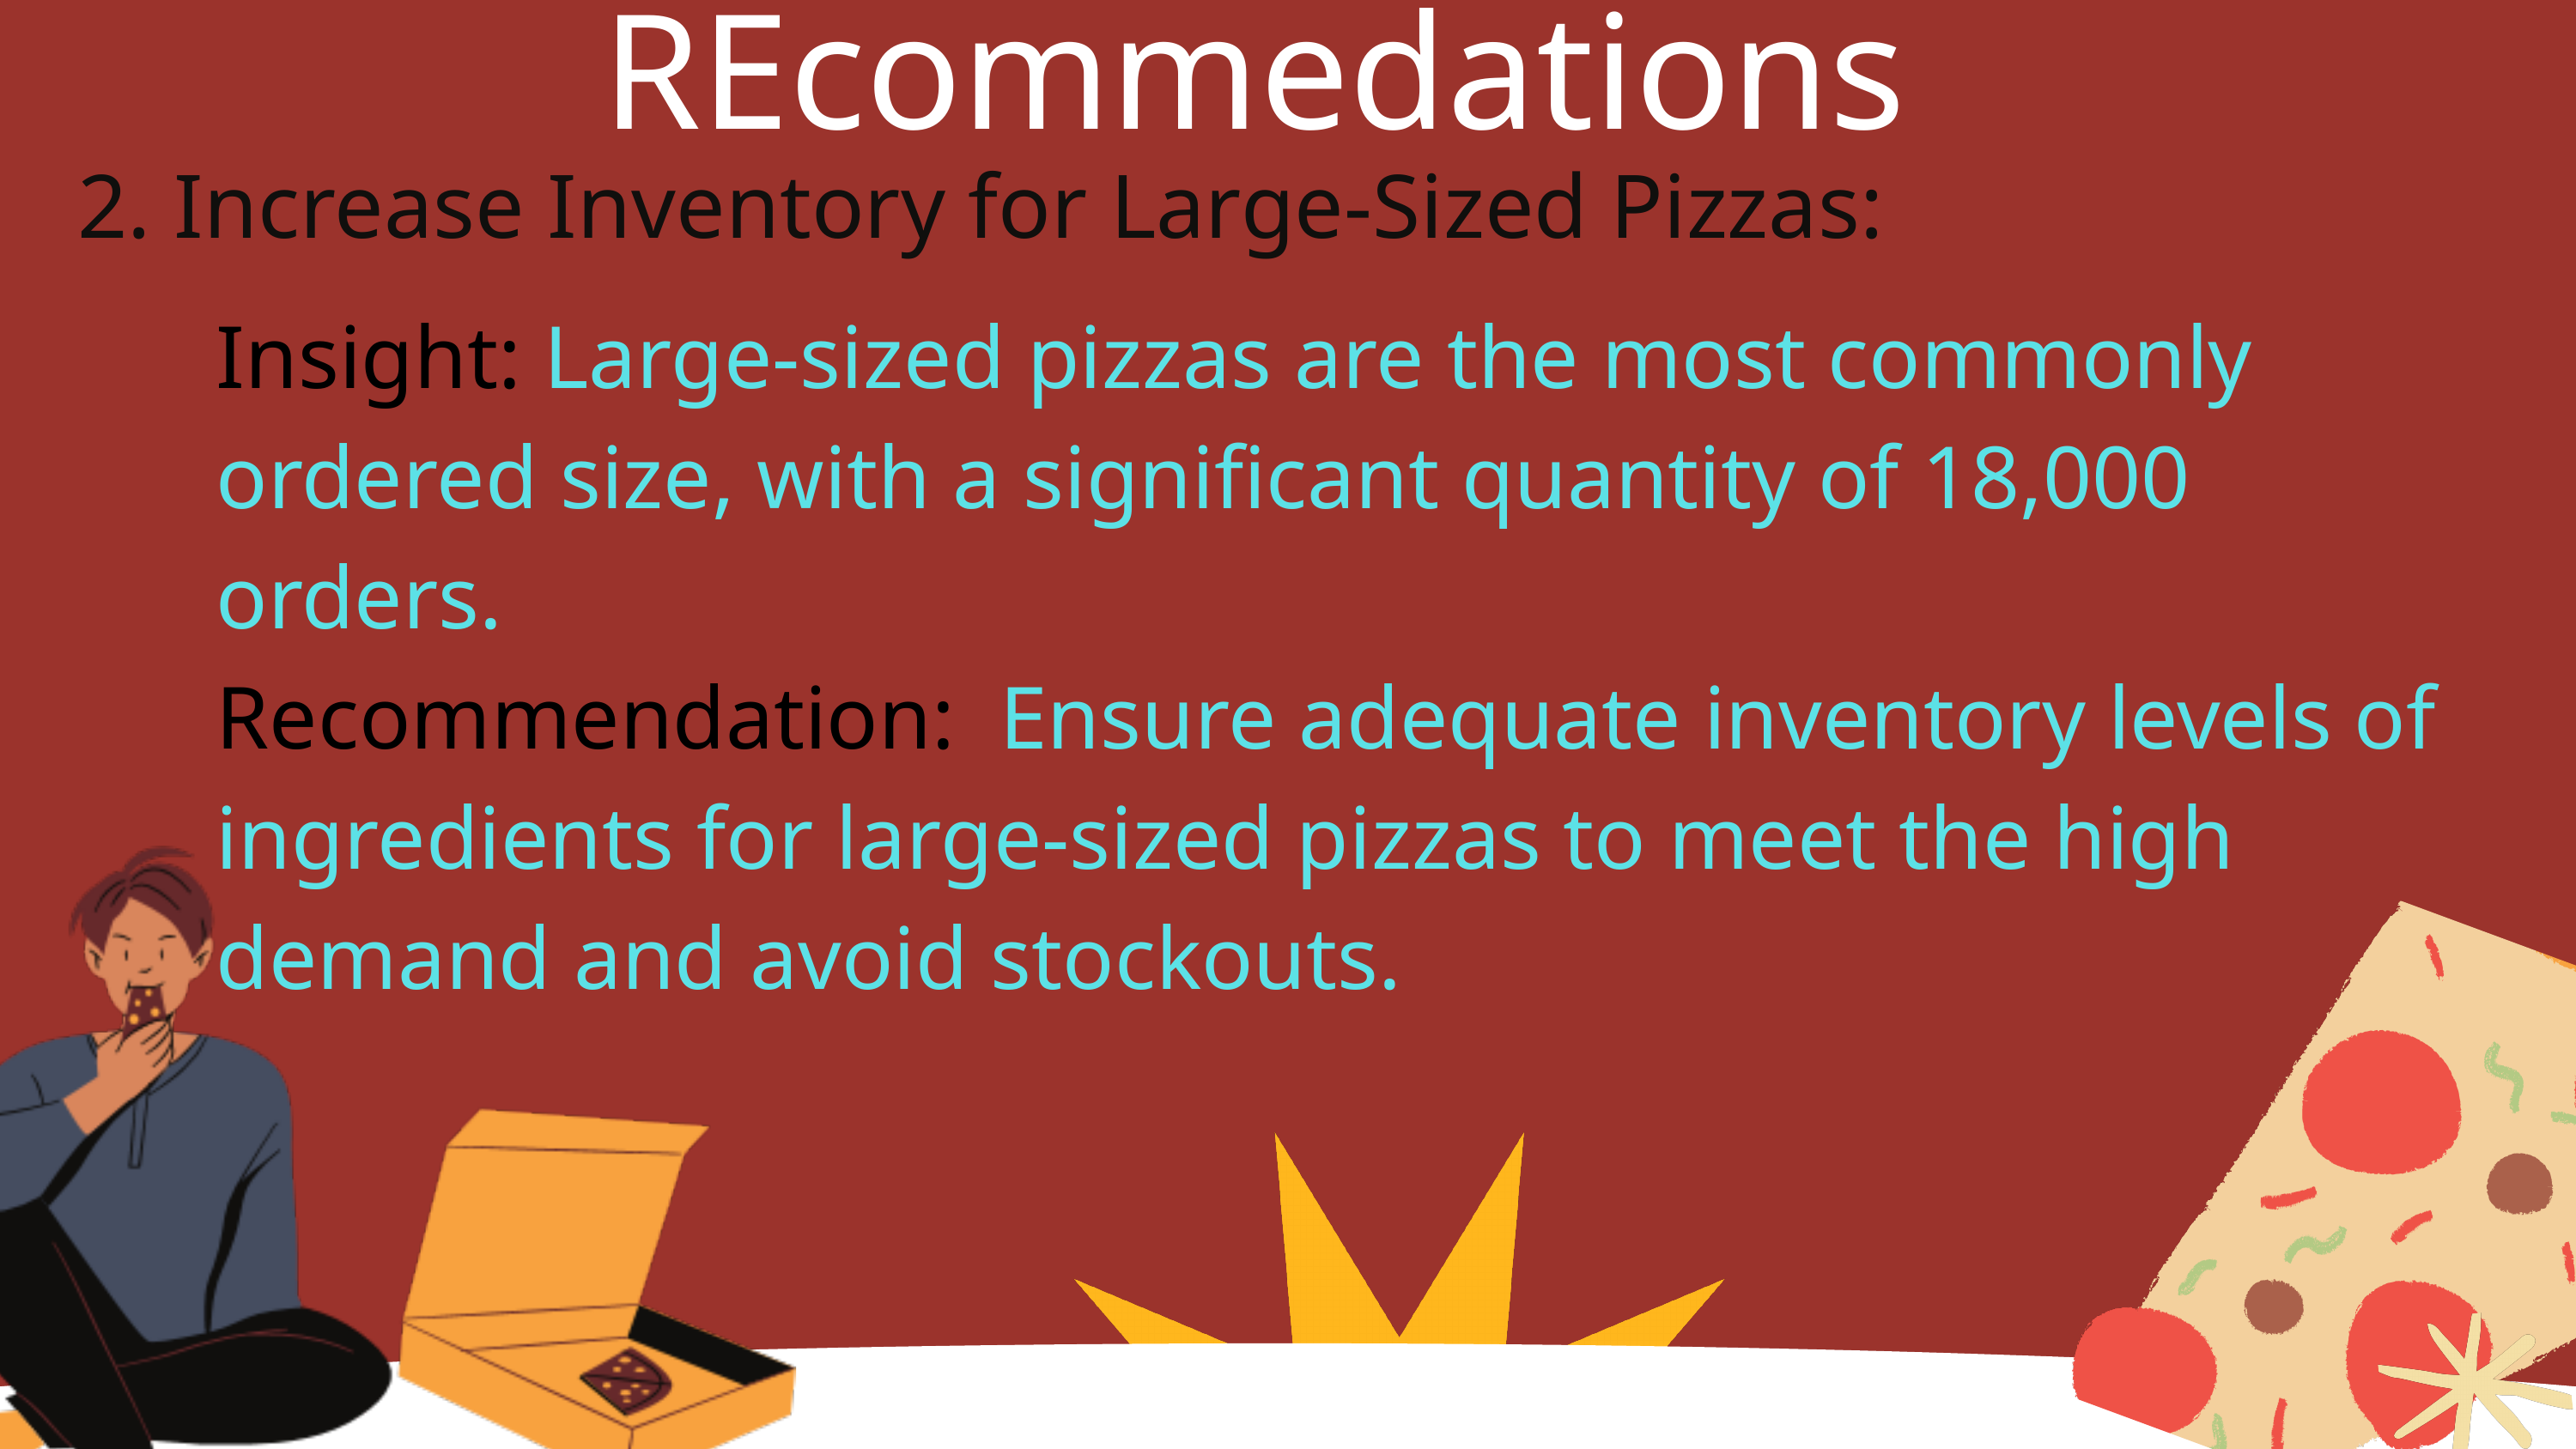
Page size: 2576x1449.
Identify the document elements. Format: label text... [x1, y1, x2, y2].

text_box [0, 1343, 2576, 1449]
text_box REcommedations [216, 19, 2292, 132]
text_box [2373, 1303, 2566, 1340]
text_box 2. Increase Inventory for Large-Sized Pizzas: [77, 132, 2374, 256]
text_box Insight: Large-sized pizzas are the most commonly ordered size, with a significant quantity of 18,000 orders. Recommendation: Ensure adequate inventory levels of ingredients for large-sized pizzas to meet the high demand and avoid stockouts. [216, 285, 2476, 1007]
text_box [1964, 928, 2576, 1340]
text_box [996, 1131, 1802, 1340]
text_box [0, 845, 797, 1340]
